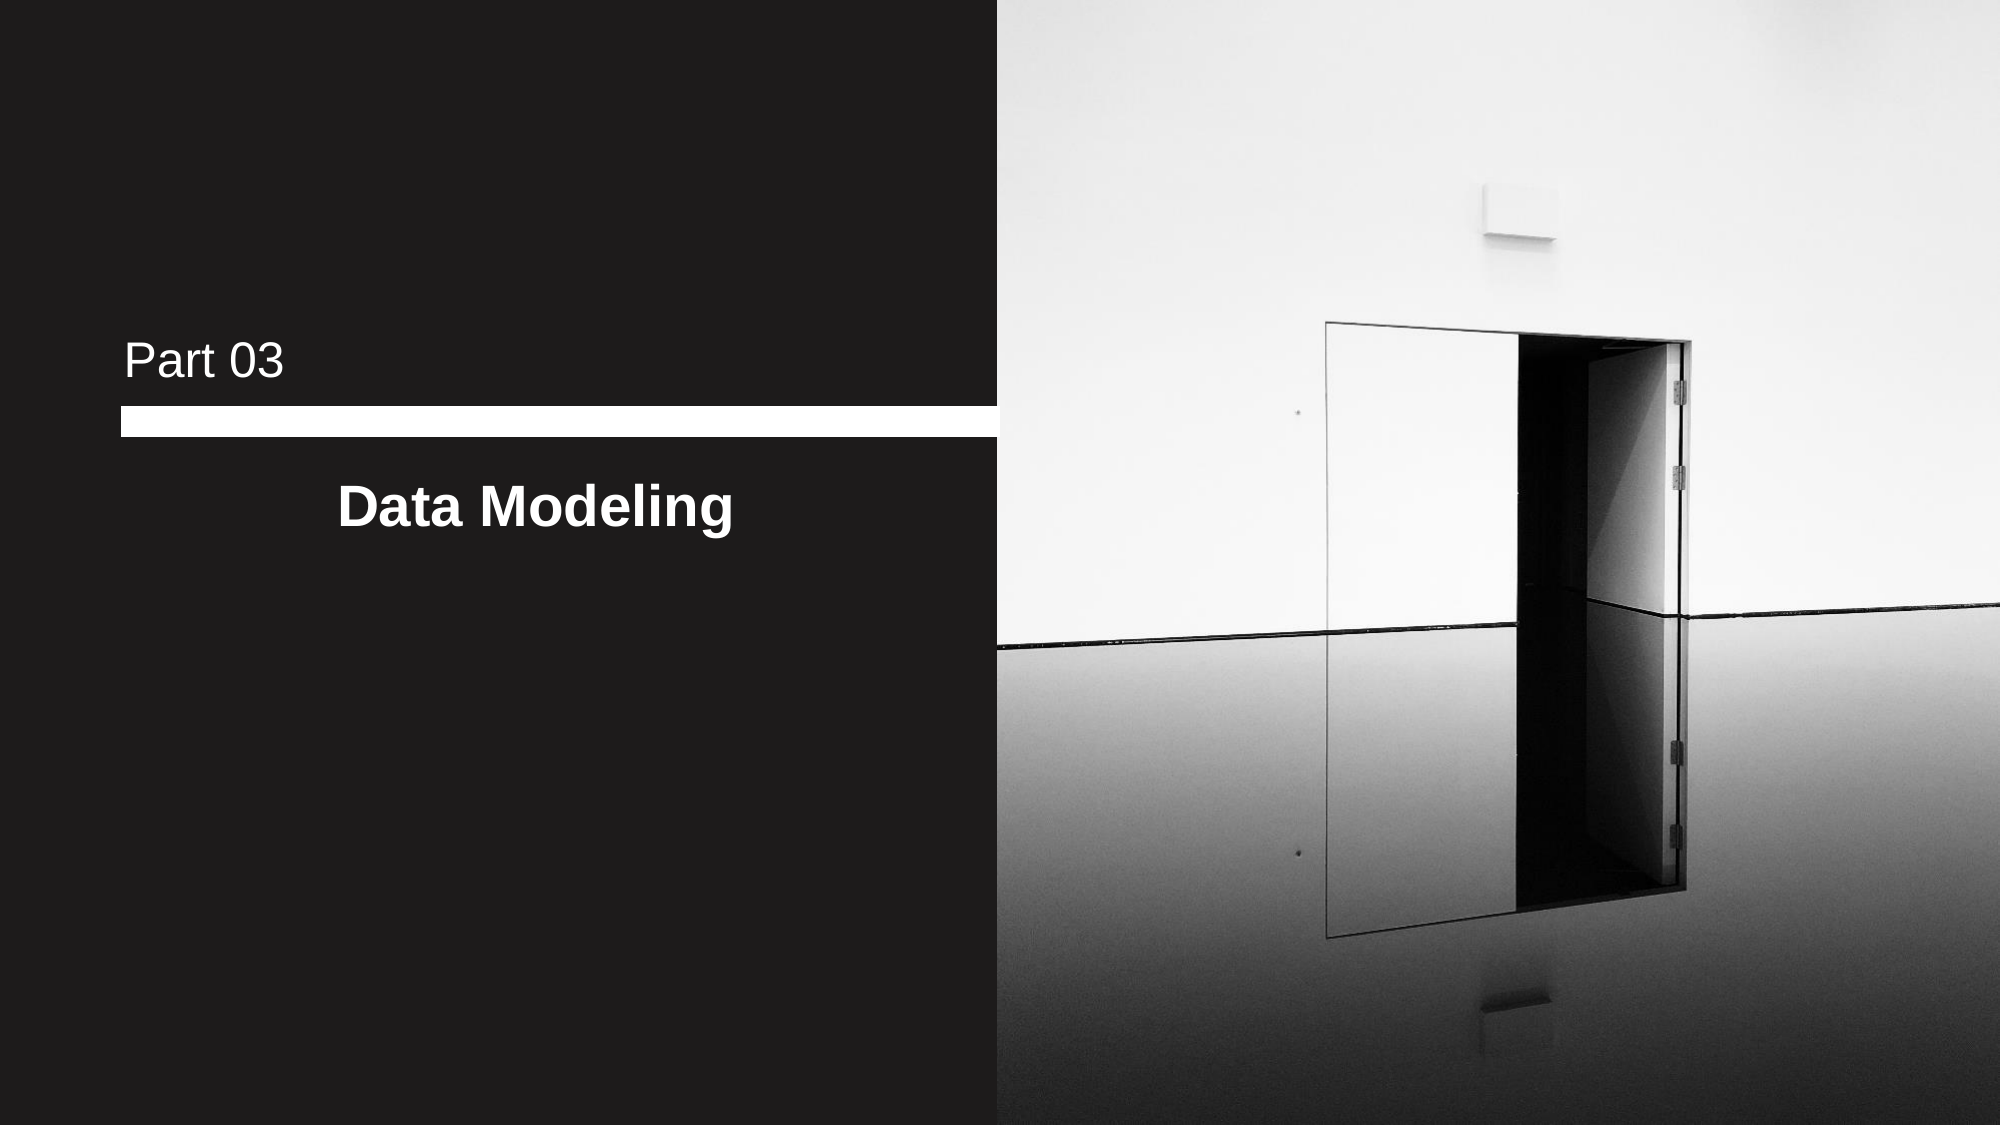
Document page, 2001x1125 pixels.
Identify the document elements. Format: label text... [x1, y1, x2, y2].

text_box Data Modeling [322, 460, 776, 546]
picture [996, 0, 2000, 1125]
text_box Part 03 [108, 319, 310, 395]
